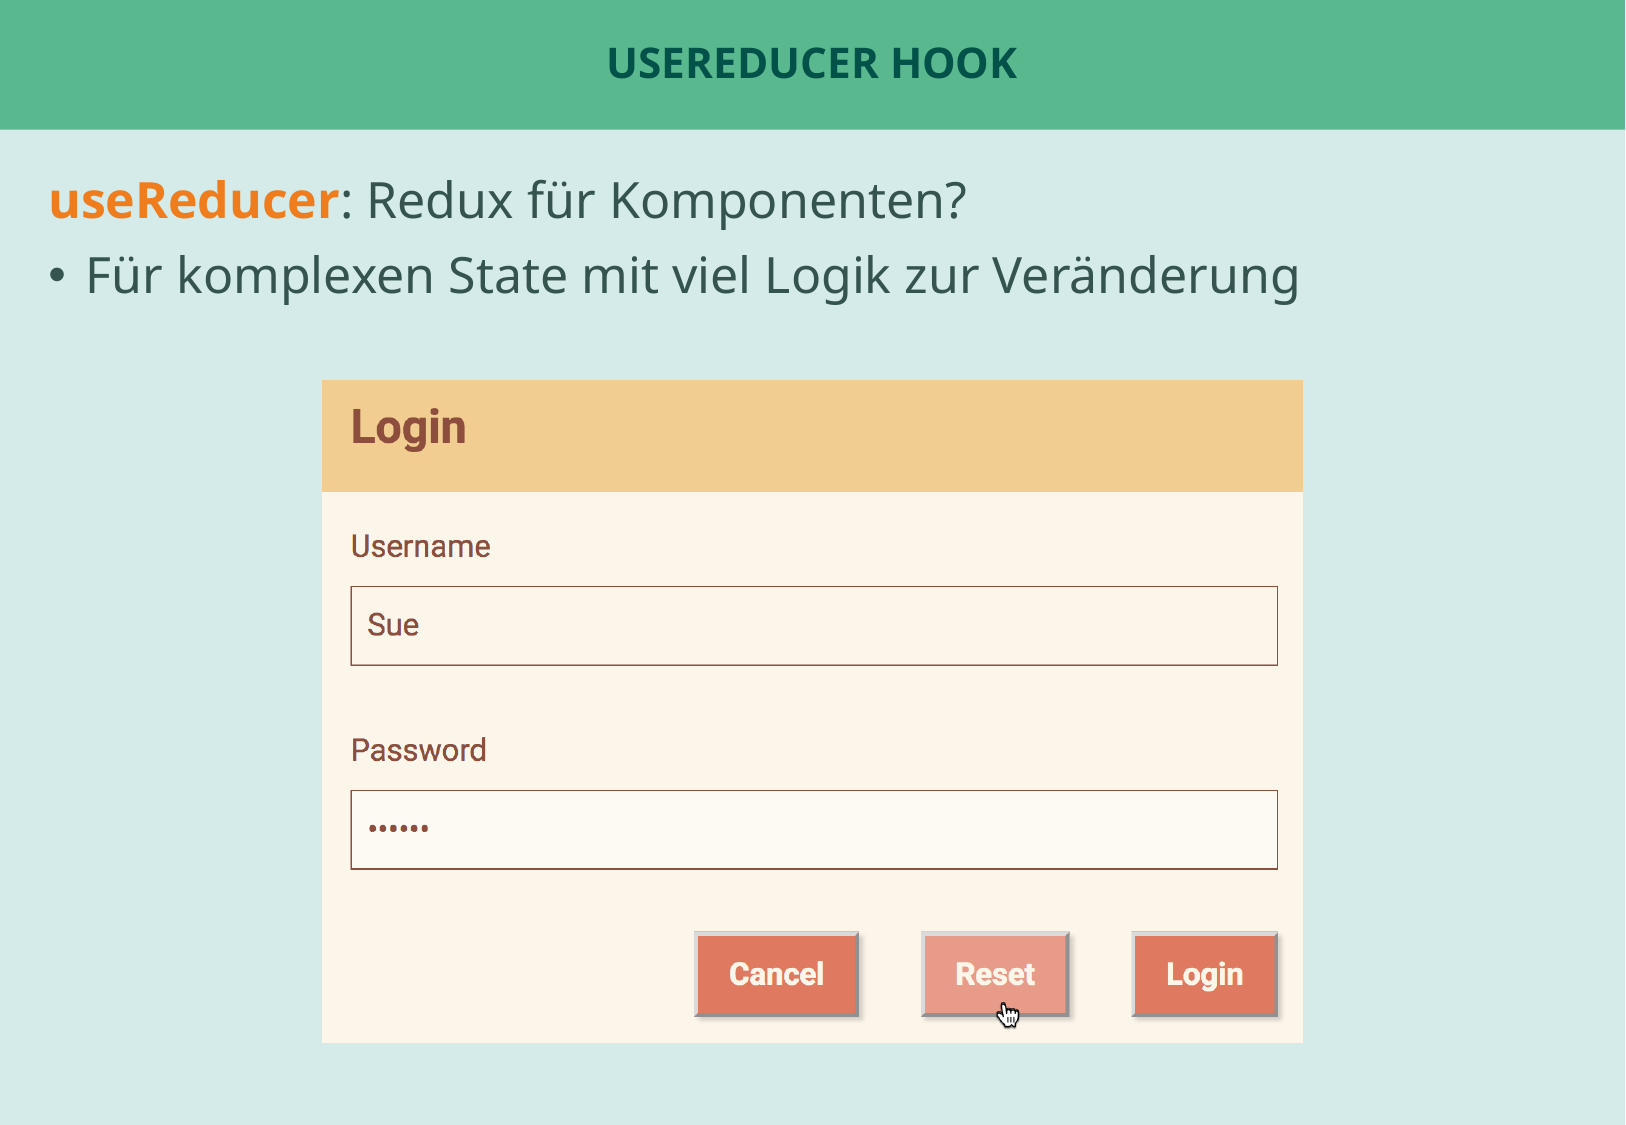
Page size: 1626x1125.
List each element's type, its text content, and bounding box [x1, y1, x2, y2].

list useReducer: Redux für Komponenten? Für komplexen State mit viel Logik zur Veränderung [33, 168, 1592, 1043]
title useReducer Hook [0, 0, 1625, 130]
picture [322, 380, 1303, 1043]
